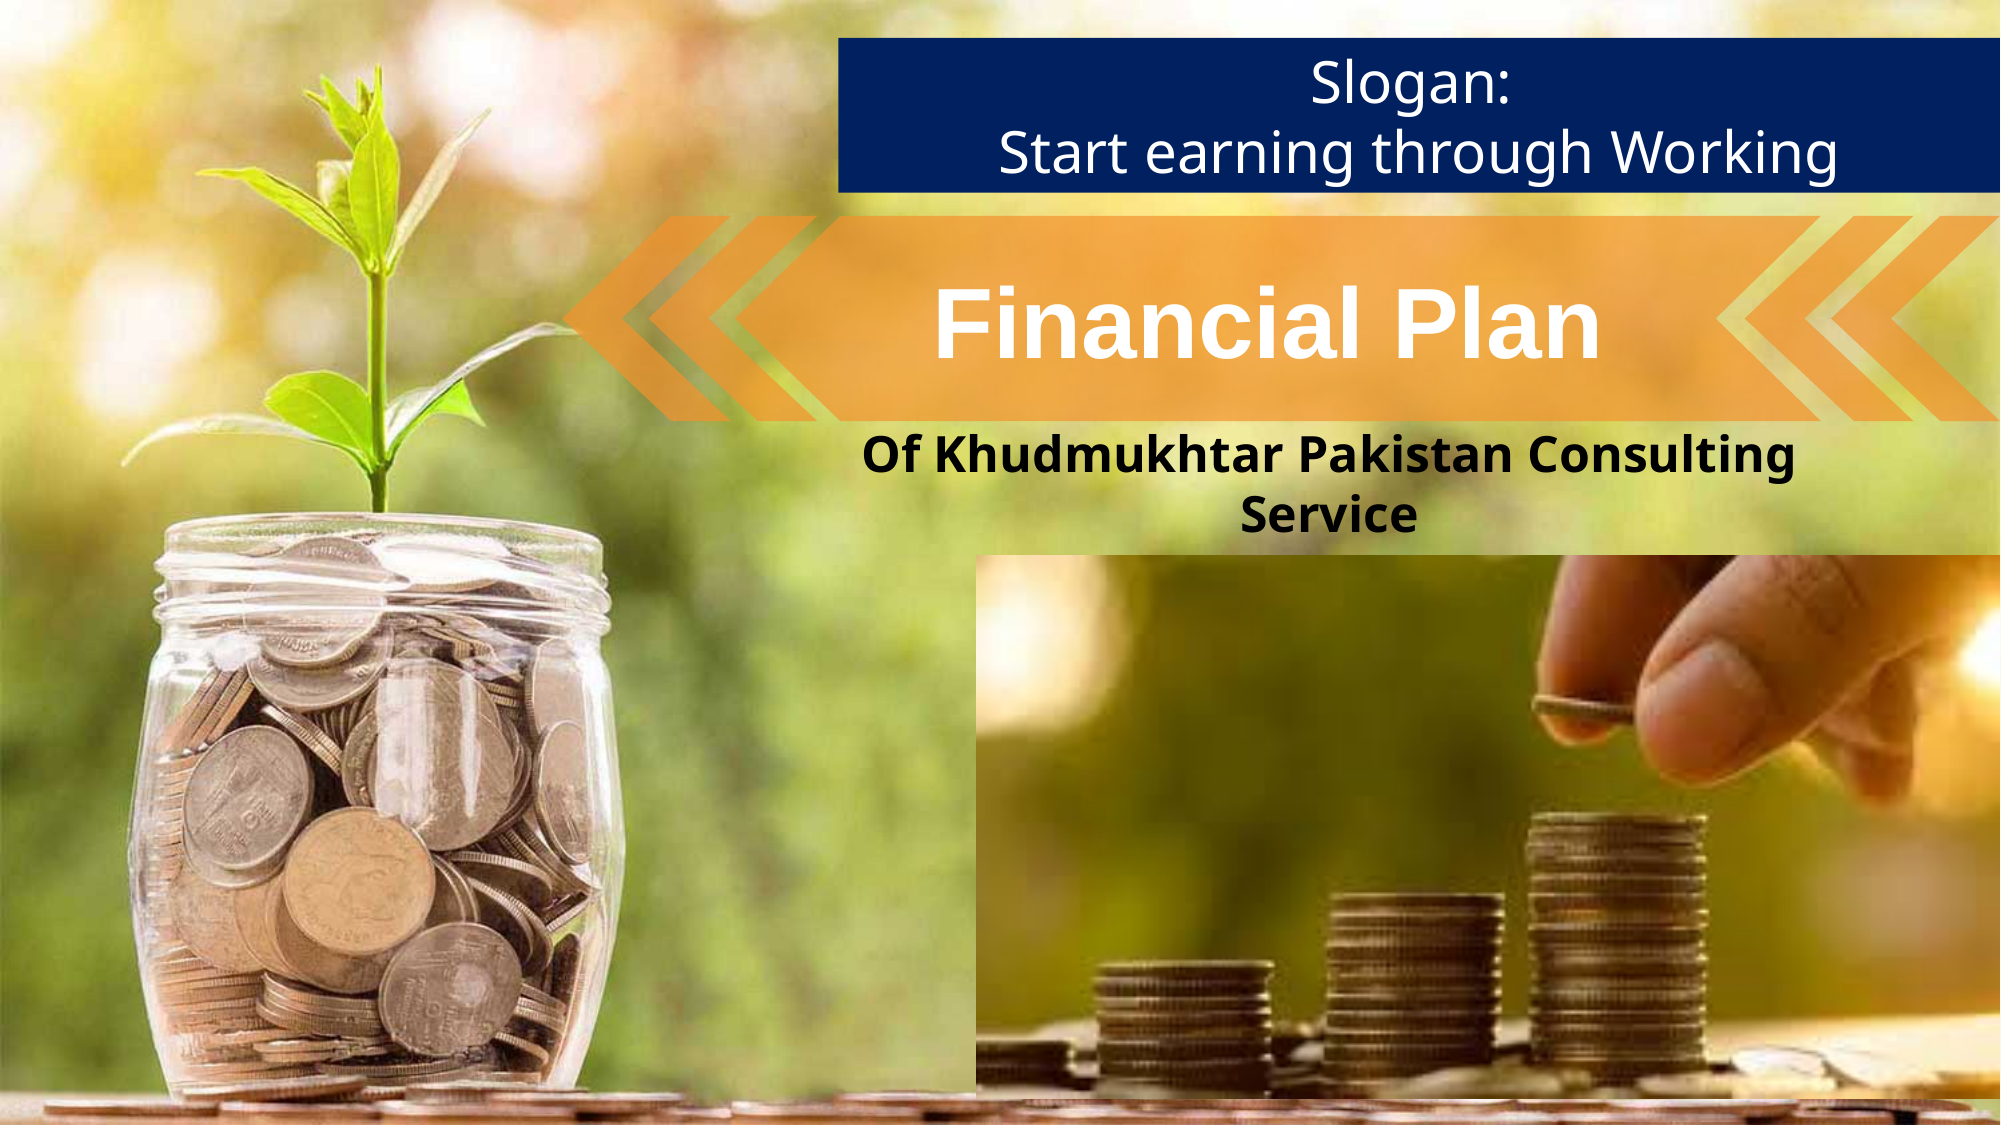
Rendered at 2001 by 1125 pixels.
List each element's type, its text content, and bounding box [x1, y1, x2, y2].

text_box Of Khudmukhtar Pakistan Consulting Service [838, 422, 1821, 550]
text_box Slogan: Start earning through Working [838, 37, 2000, 193]
picture [0, 0, 2001, 1125]
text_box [561, 215, 2000, 422]
